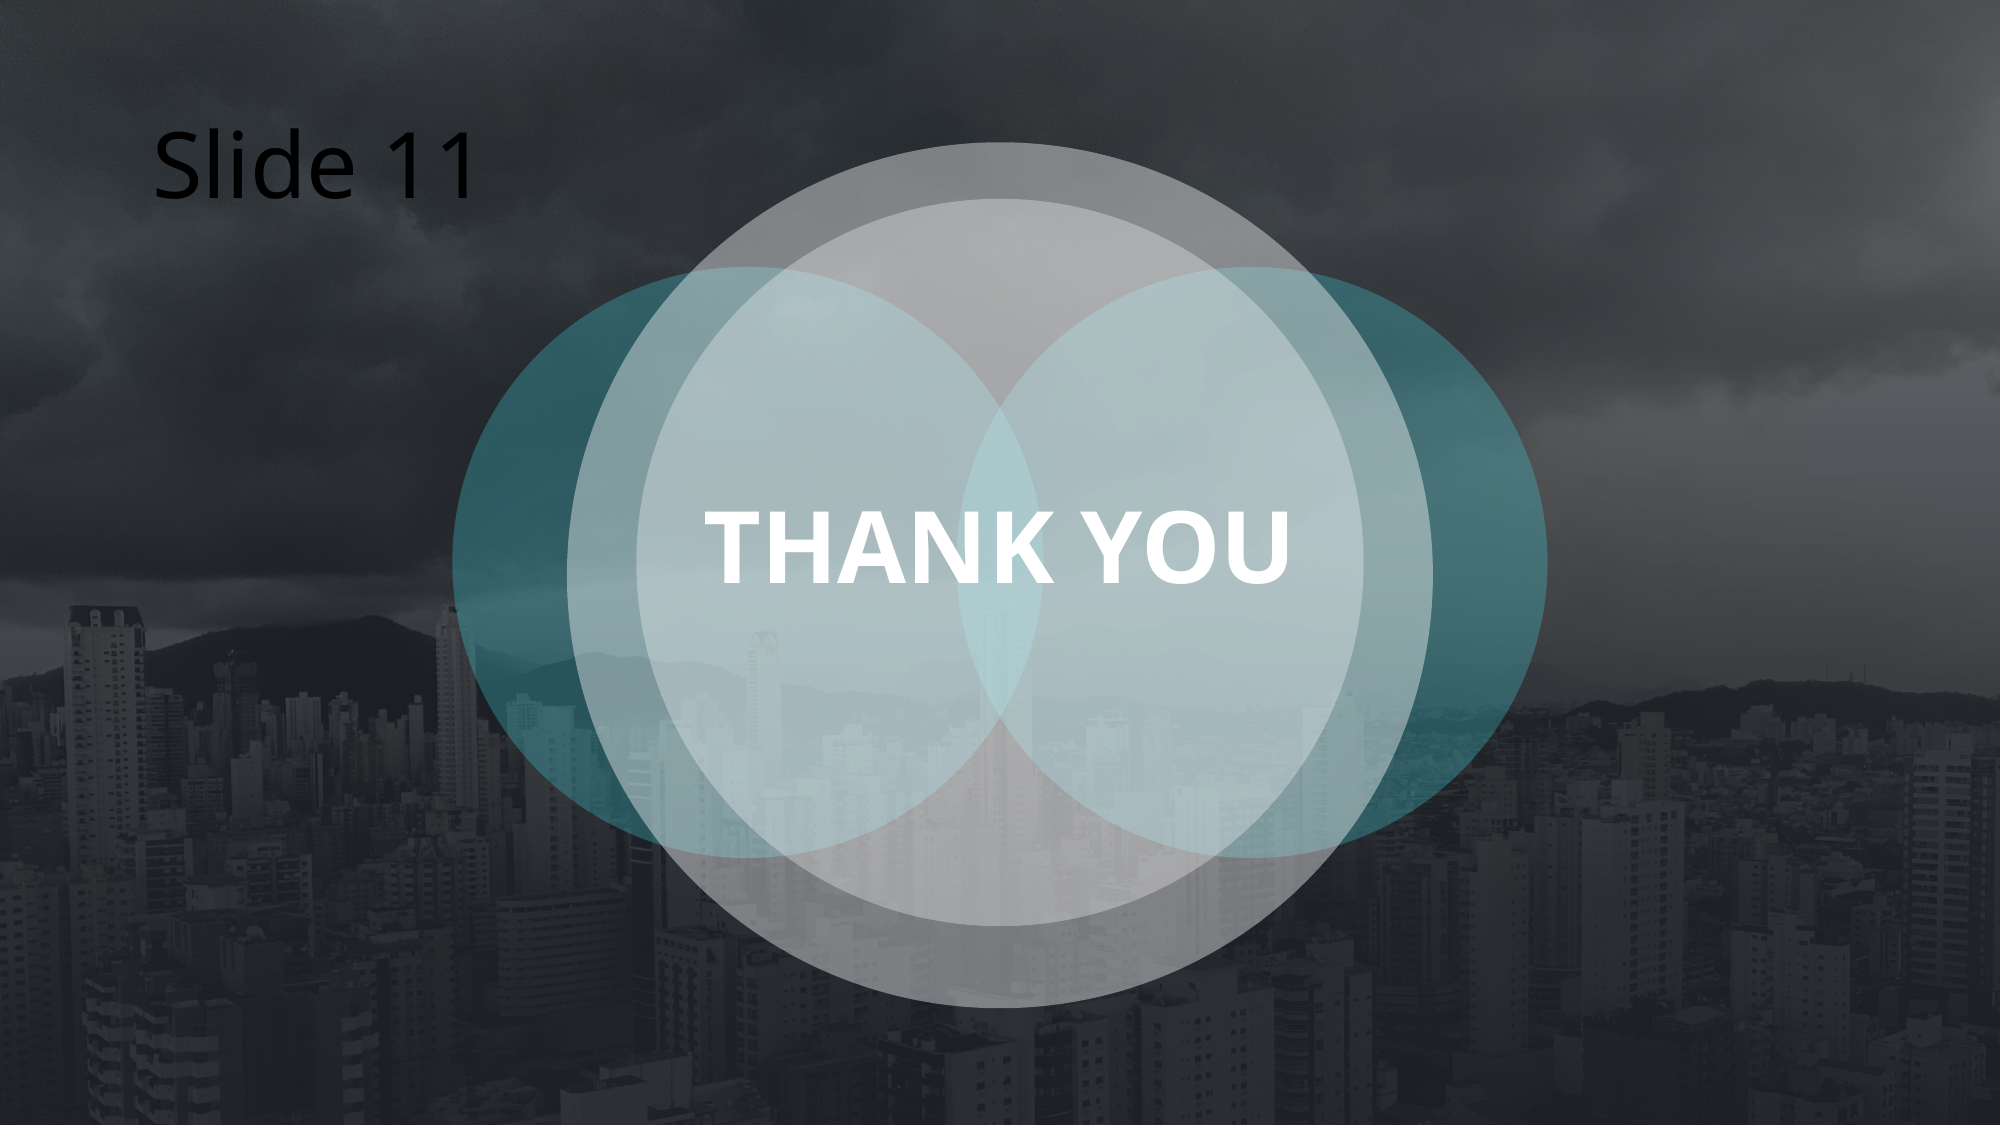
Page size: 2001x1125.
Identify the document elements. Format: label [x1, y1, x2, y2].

text_box [452, 266, 1548, 859]
picture [0, 0, 2000, 1125]
